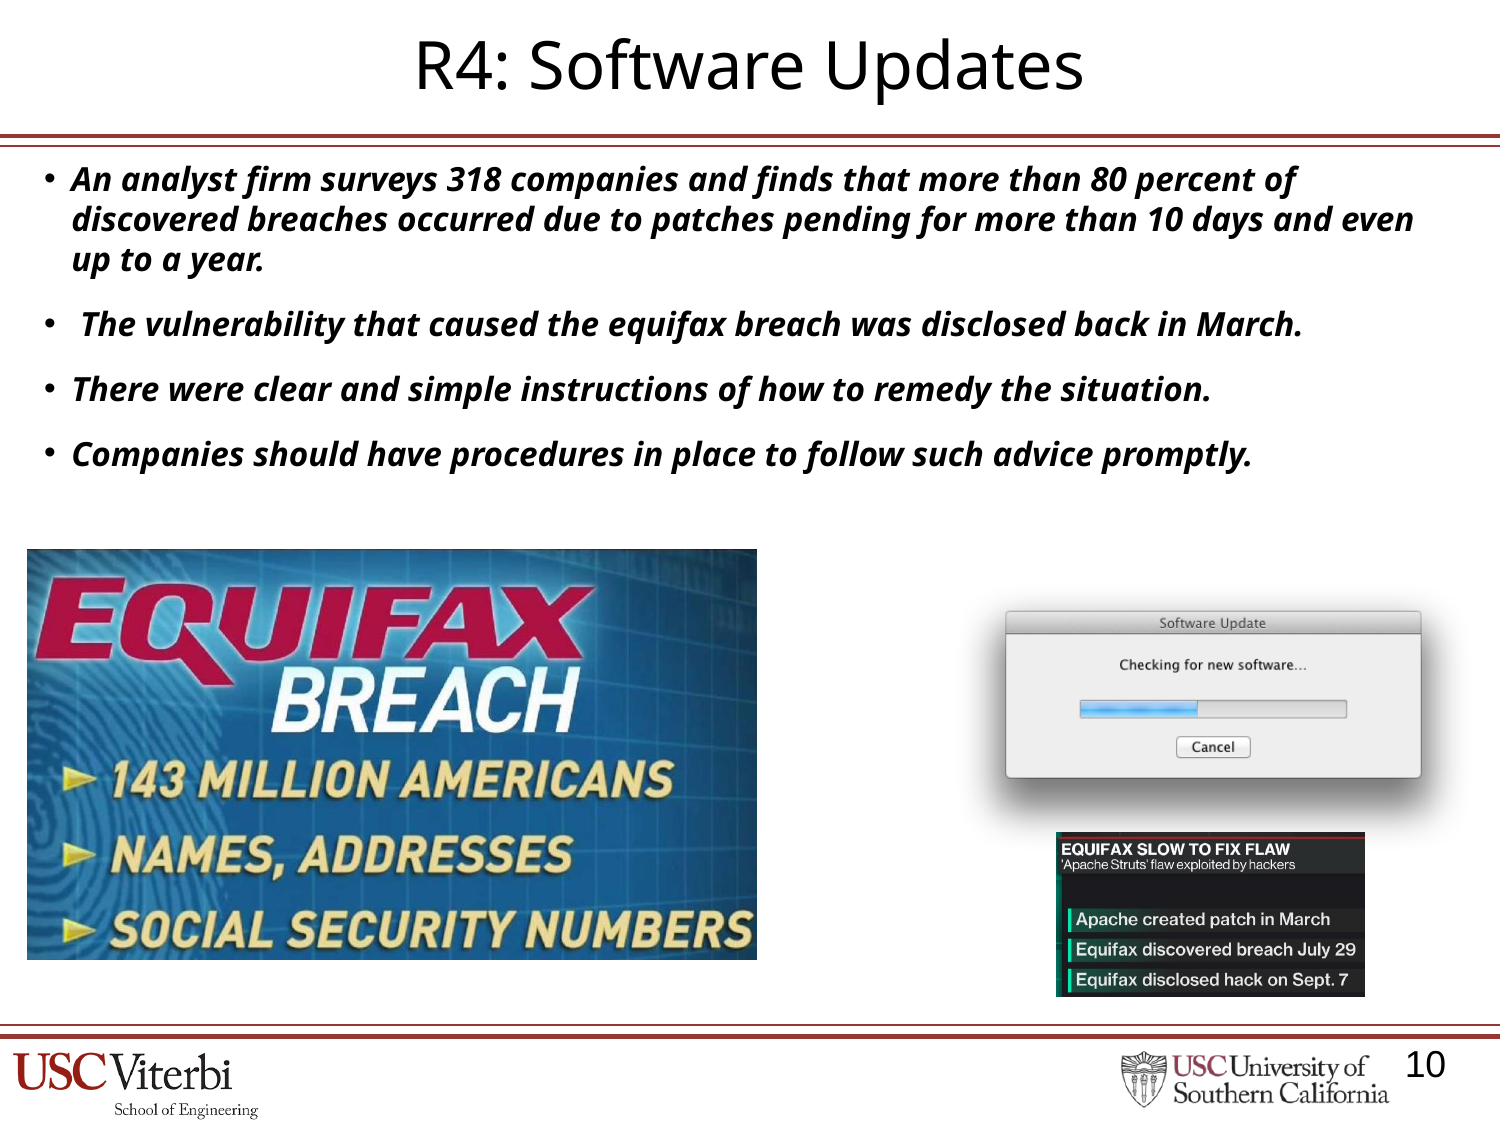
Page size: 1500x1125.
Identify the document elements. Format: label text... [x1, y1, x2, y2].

slide_number 10 [1389, 1019, 1480, 1106]
list An analyst firm surveys 318 companies and finds that more than 80 percent of discovered breaches occurred due to patches pending for more than 10 days and even up to a year. The vulnerability that caused the equifax breach was disclosed back in March. There were clear and simple instructions of how to remedy the situation. Companies should have procedures in place to follow such advice promptly. [0, 143, 1465, 537]
title R4: Software Updates [51, 0, 1449, 126]
picture [26, 549, 757, 960]
picture [1100, 1042, 1422, 1124]
picture [0, 1046, 287, 1123]
picture [947, 575, 1481, 997]
